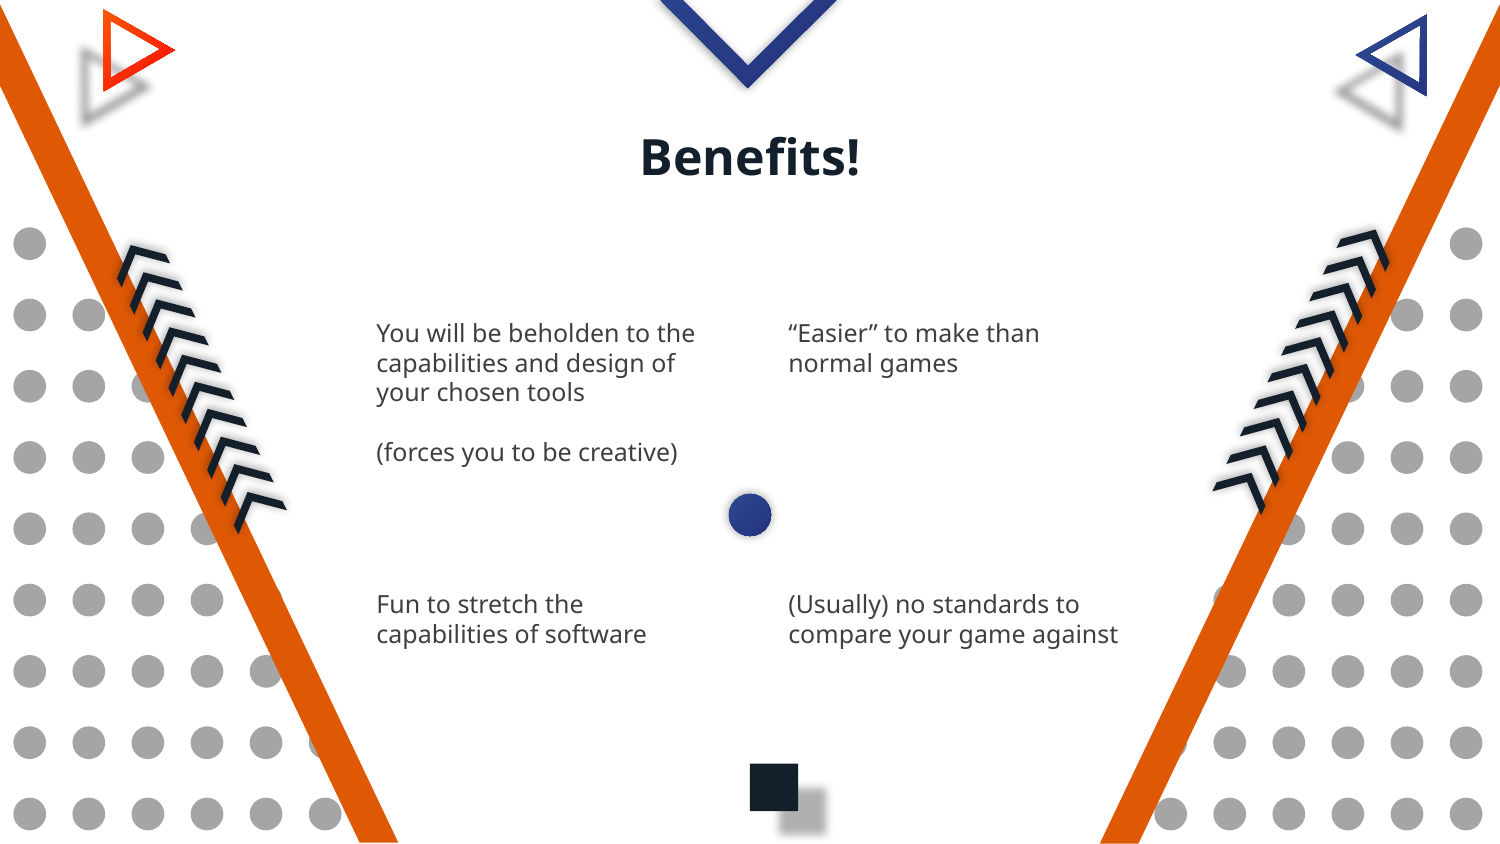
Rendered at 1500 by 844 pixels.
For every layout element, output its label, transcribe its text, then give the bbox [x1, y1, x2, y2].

list “Easier” to make than normal games [777, 305, 1135, 460]
list (Usually) no standards to compare your game against [777, 577, 1135, 731]
list Fun to stretch the capabilities of software [365, 577, 723, 731]
title Benefits! [365, 115, 1135, 198]
list You will be beholden to the capabilities and design of your chosen tools (forces you to be creative) [365, 305, 723, 460]
